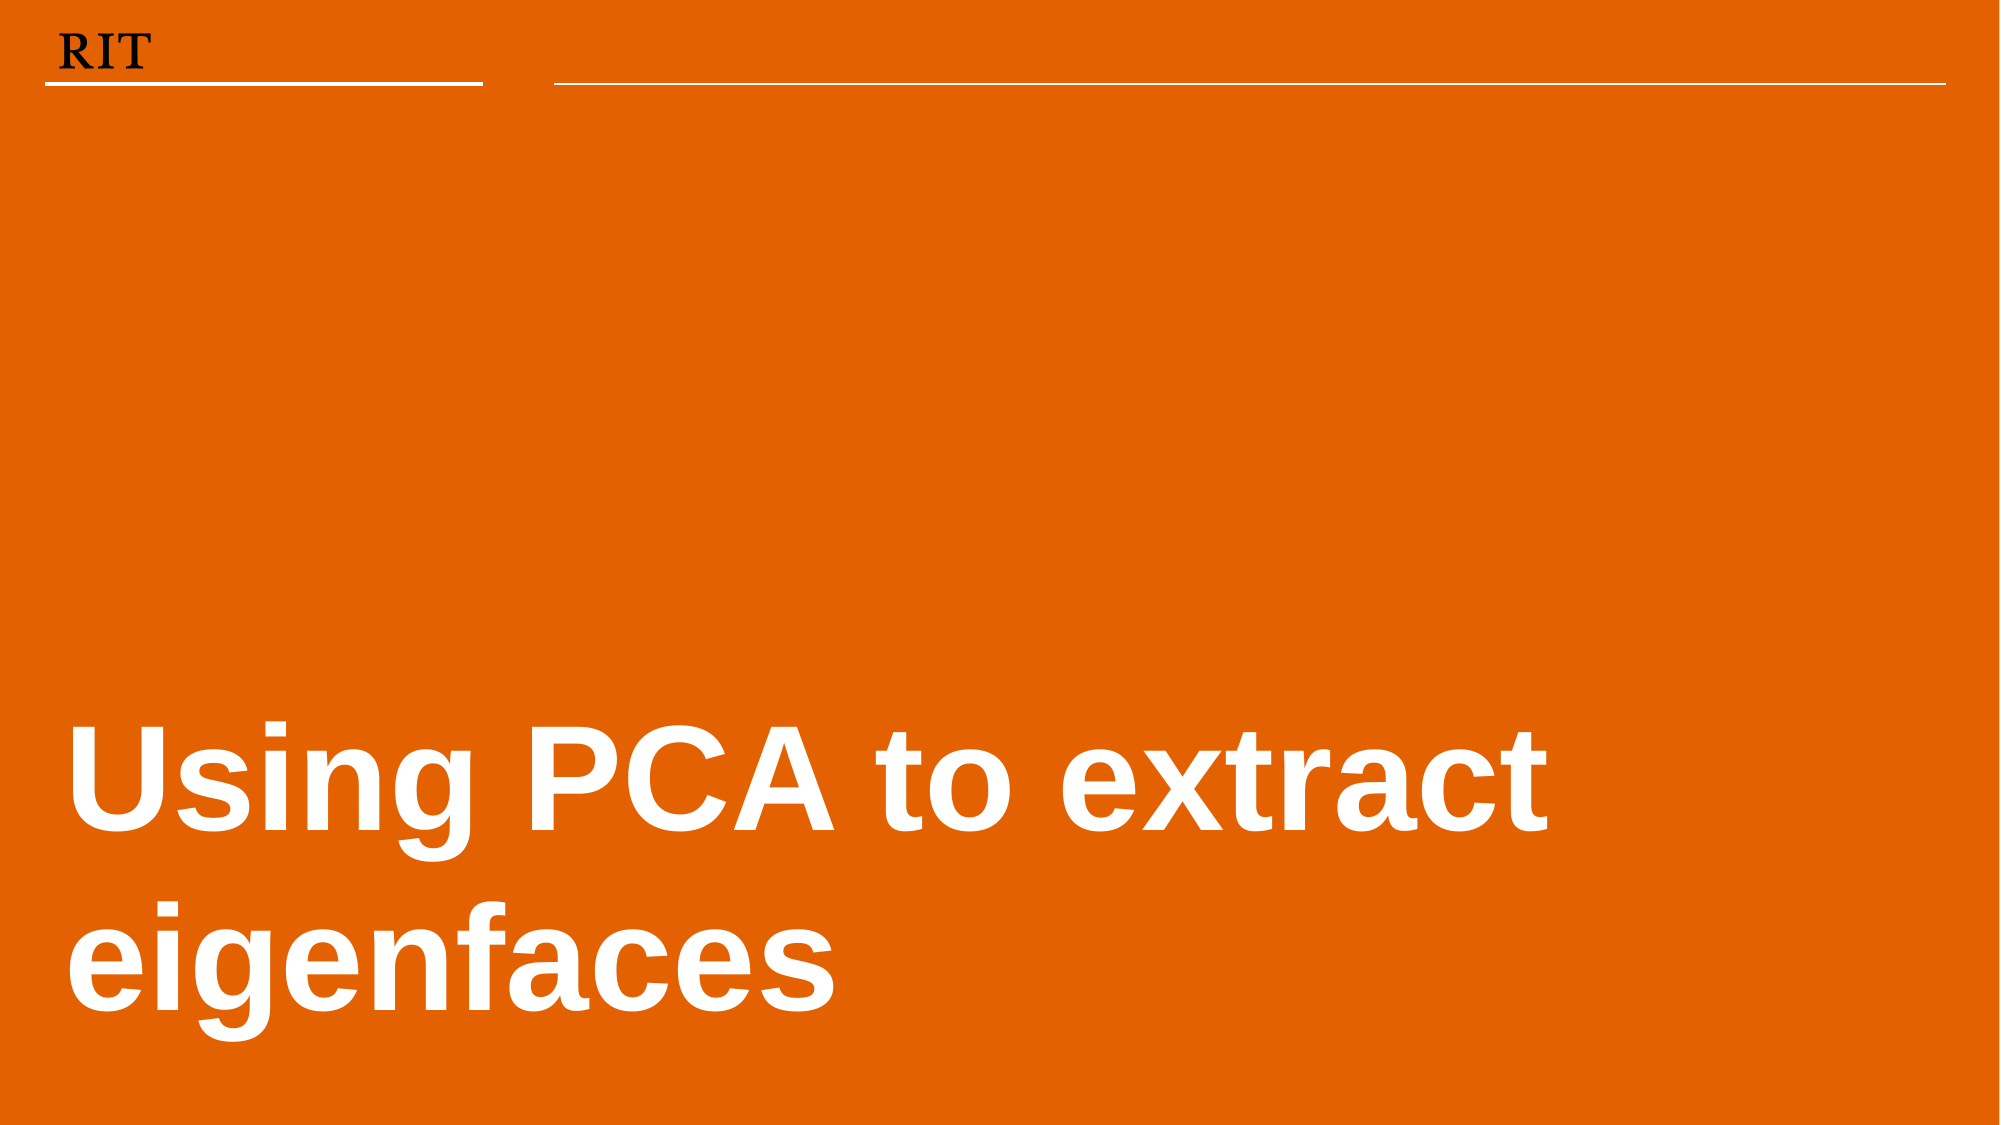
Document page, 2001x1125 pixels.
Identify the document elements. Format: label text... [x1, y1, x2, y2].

list [7, 904, 2000, 1125]
picture [58, 32, 151, 69]
list Using PCA to extract eigenfaces [49, 672, 1951, 904]
